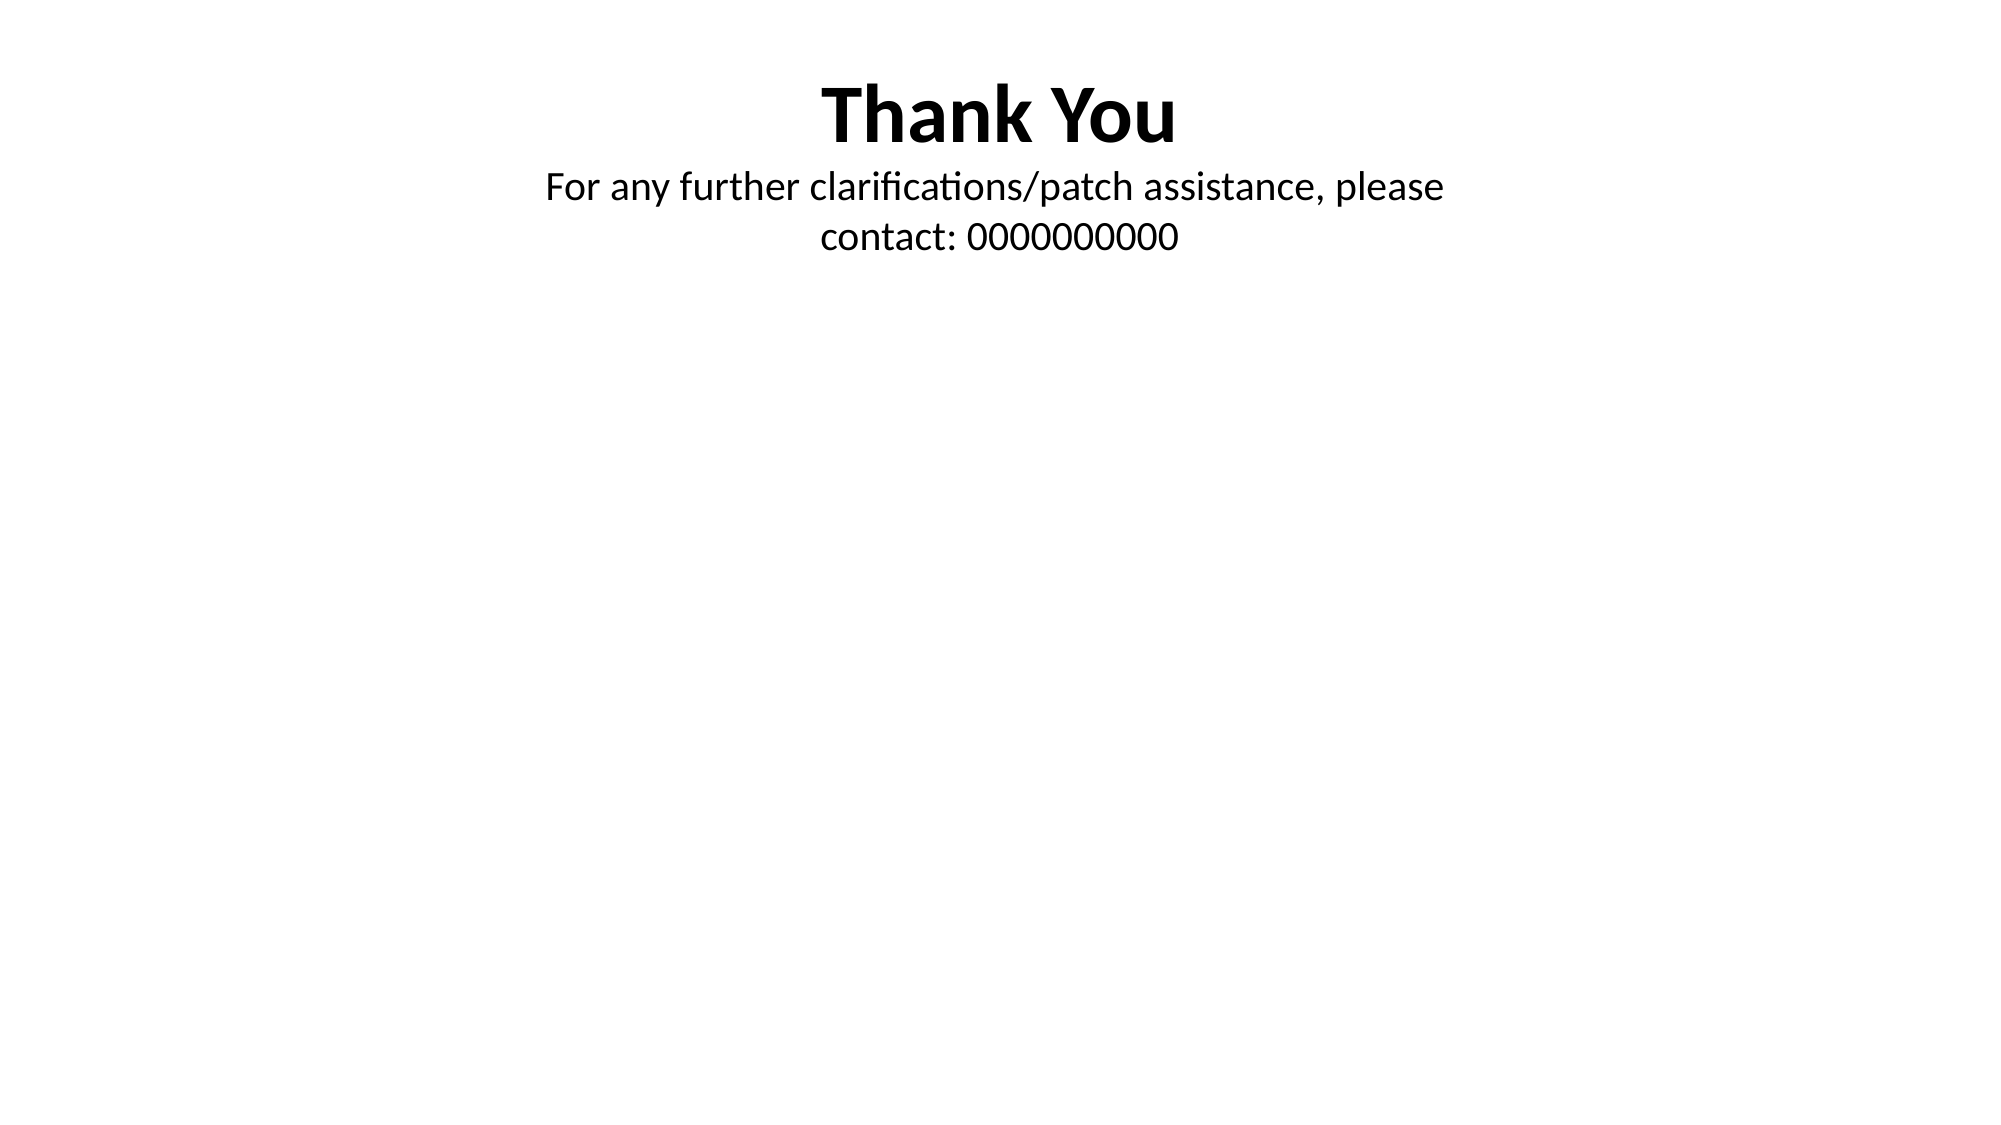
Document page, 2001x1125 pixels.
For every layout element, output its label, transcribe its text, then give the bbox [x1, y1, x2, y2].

text_box Thank You For any further clarifications/patch assistance, please contact: 0000000000 [0, 51, 2000, 267]
